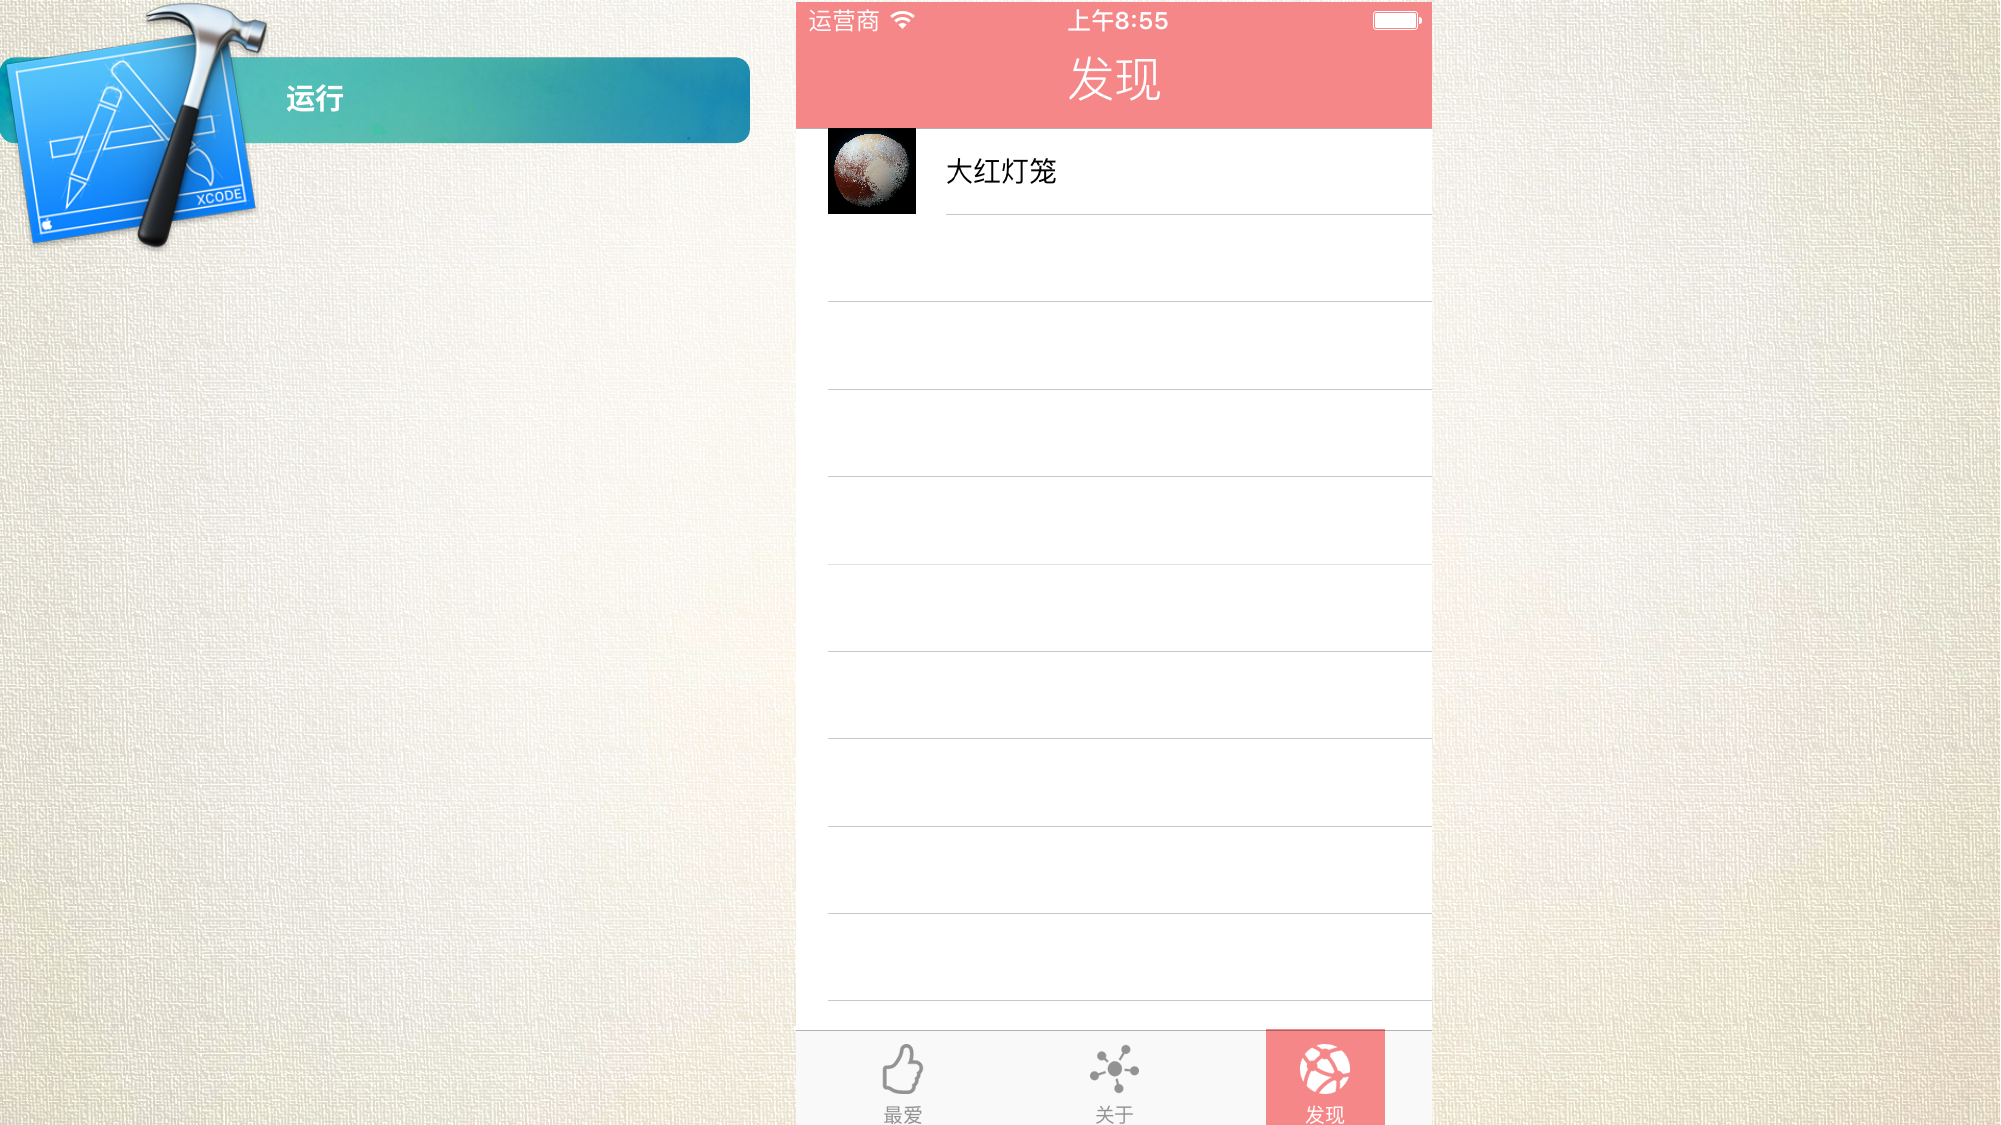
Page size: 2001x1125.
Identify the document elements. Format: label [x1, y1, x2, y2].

text_box [272, 72, 750, 170]
text_box [272, 56, 751, 134]
picture [0, 0, 2000, 1125]
